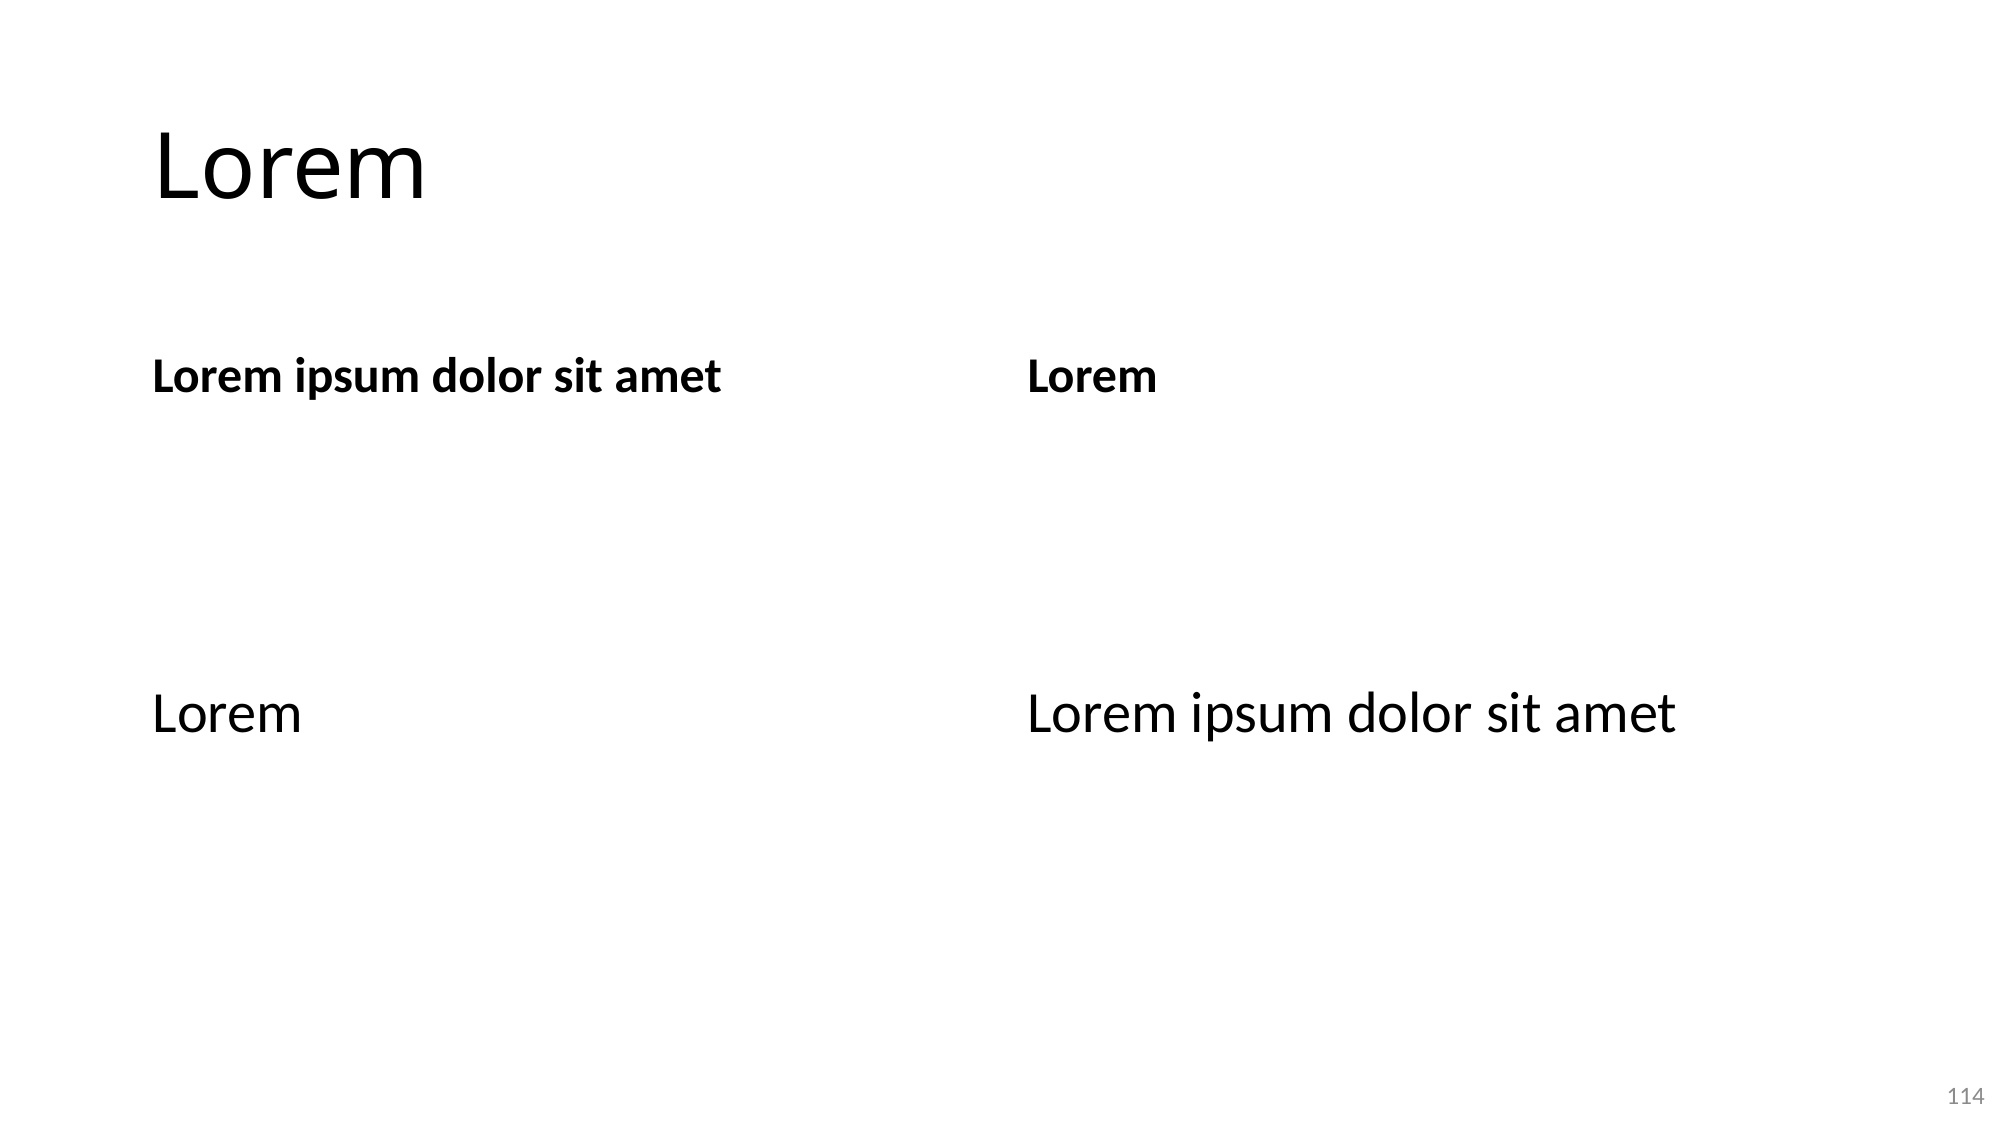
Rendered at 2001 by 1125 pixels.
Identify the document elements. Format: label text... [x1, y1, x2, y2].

list Lorem ipsum dolor sit amet [1012, 410, 1863, 1016]
title Lorem [137, 59, 1863, 278]
list Lorem ipsum dolor sit amet [137, 275, 984, 410]
list Lorem [1012, 275, 1863, 410]
slide_number 114 [1902, 1065, 2000, 1125]
list Lorem [137, 410, 984, 1016]
